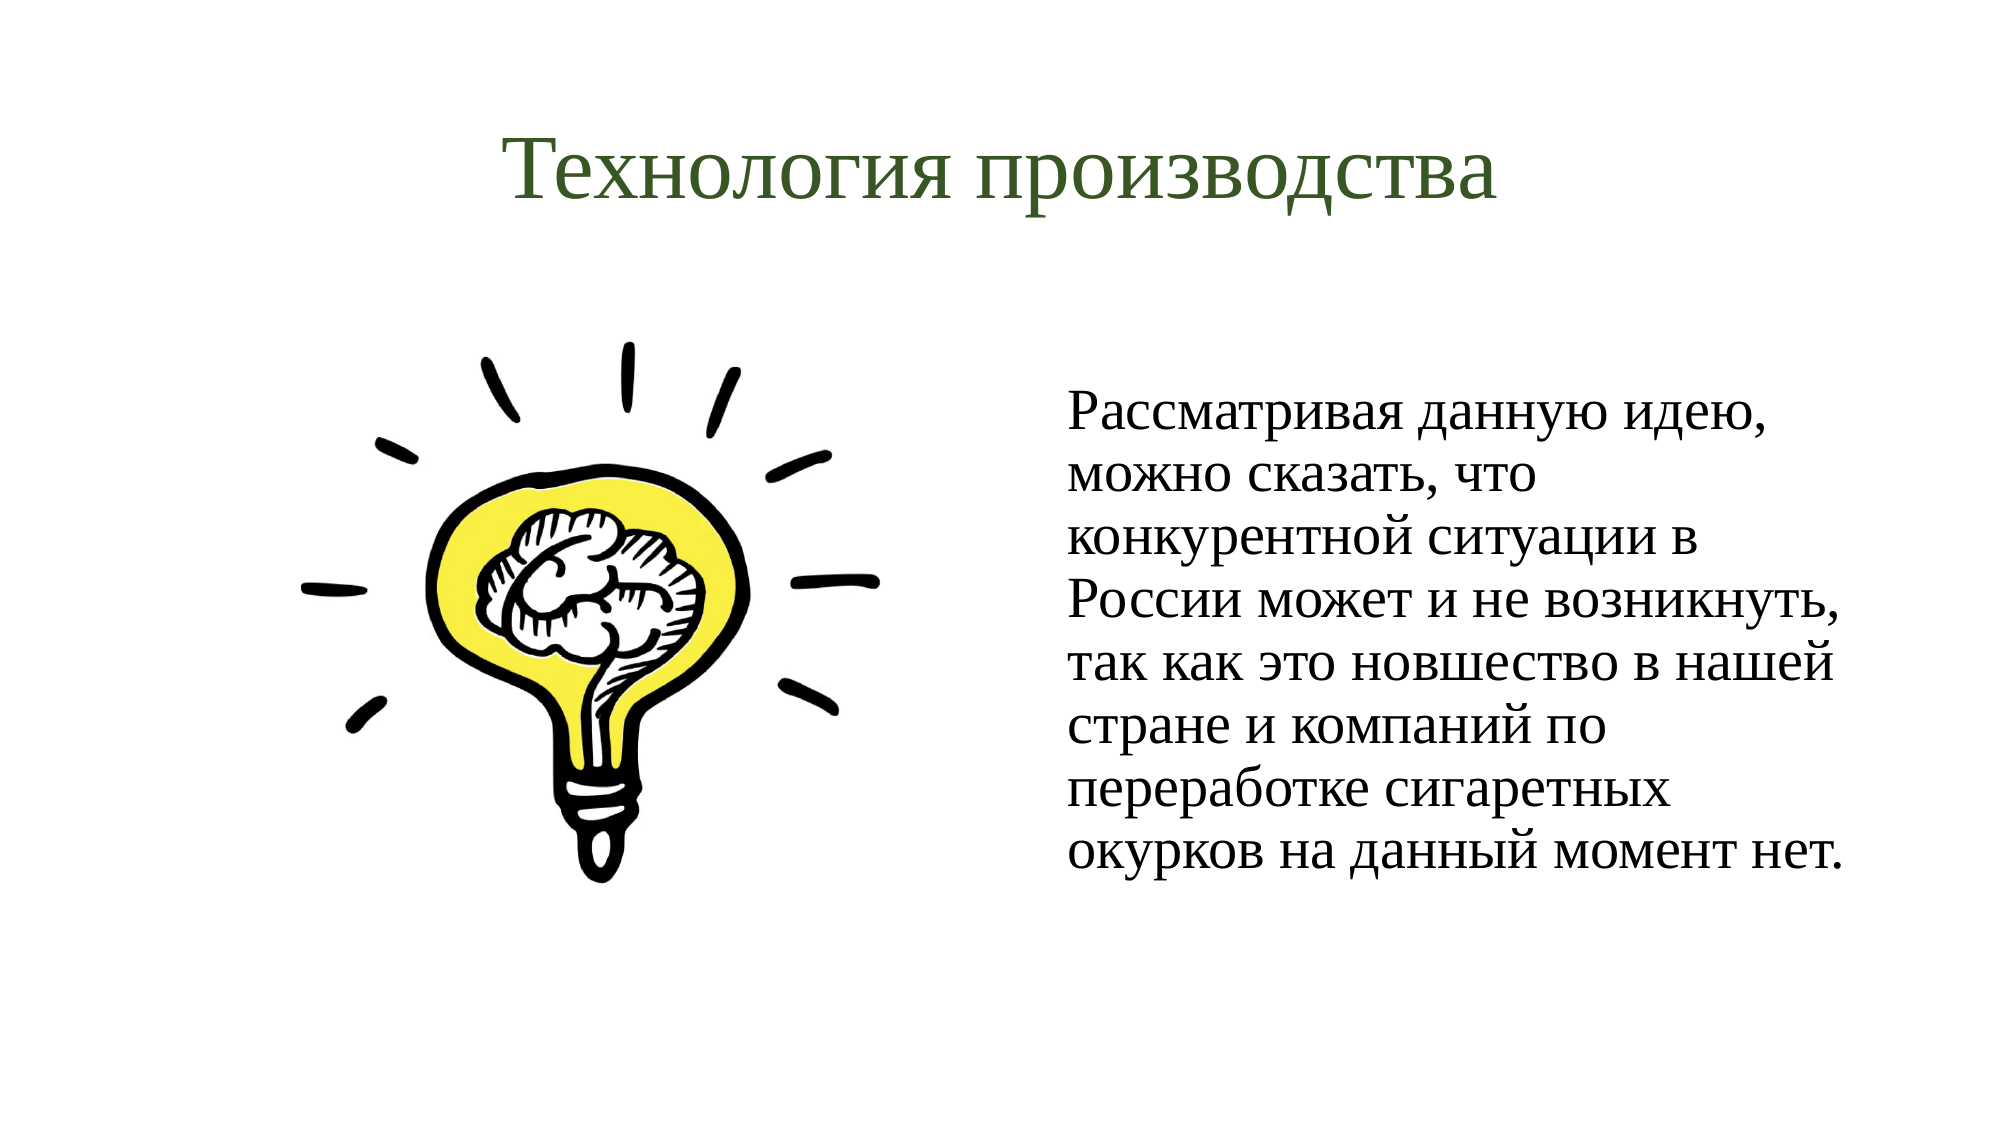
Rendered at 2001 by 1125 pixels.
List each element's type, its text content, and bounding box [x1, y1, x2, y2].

list Рассматривая данную идею, можно сказать, что конкурентной ситуации в России может и не возникнуть, так как это новшество в нашей стране и компаний по переработке сигаретных окурков на данный момент нет. [1052, 371, 1863, 1049]
picture [225, 258, 965, 994]
title Технология производства [137, 59, 1863, 278]
